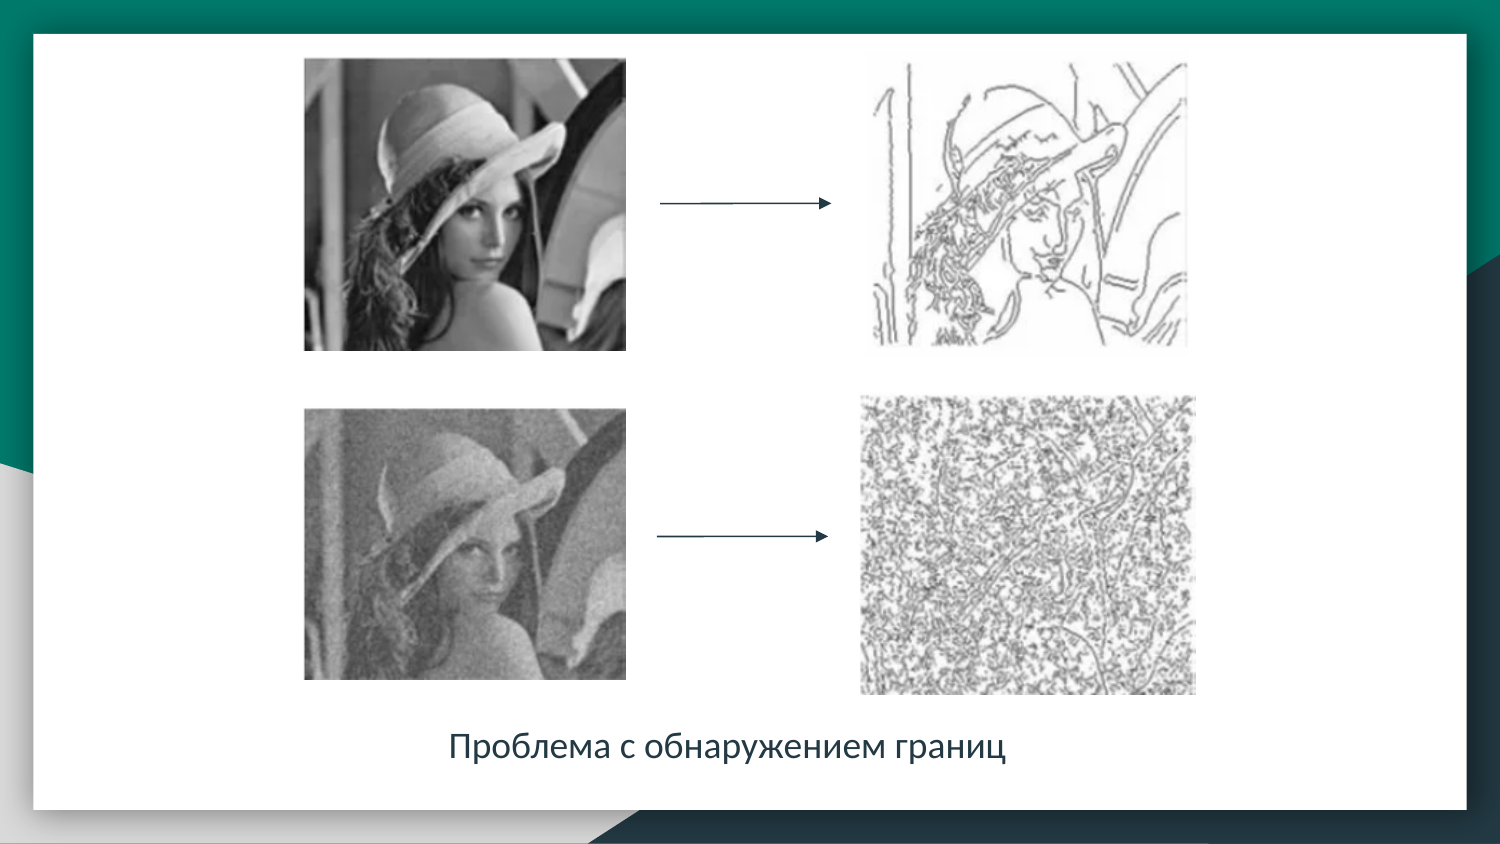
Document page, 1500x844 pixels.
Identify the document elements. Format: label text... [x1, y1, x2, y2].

picture [302, 405, 626, 680]
picture [859, 391, 1196, 695]
picture [865, 50, 1190, 357]
list Проблема с обнаружением границ [433, 683, 1063, 784]
picture [302, 56, 626, 351]
